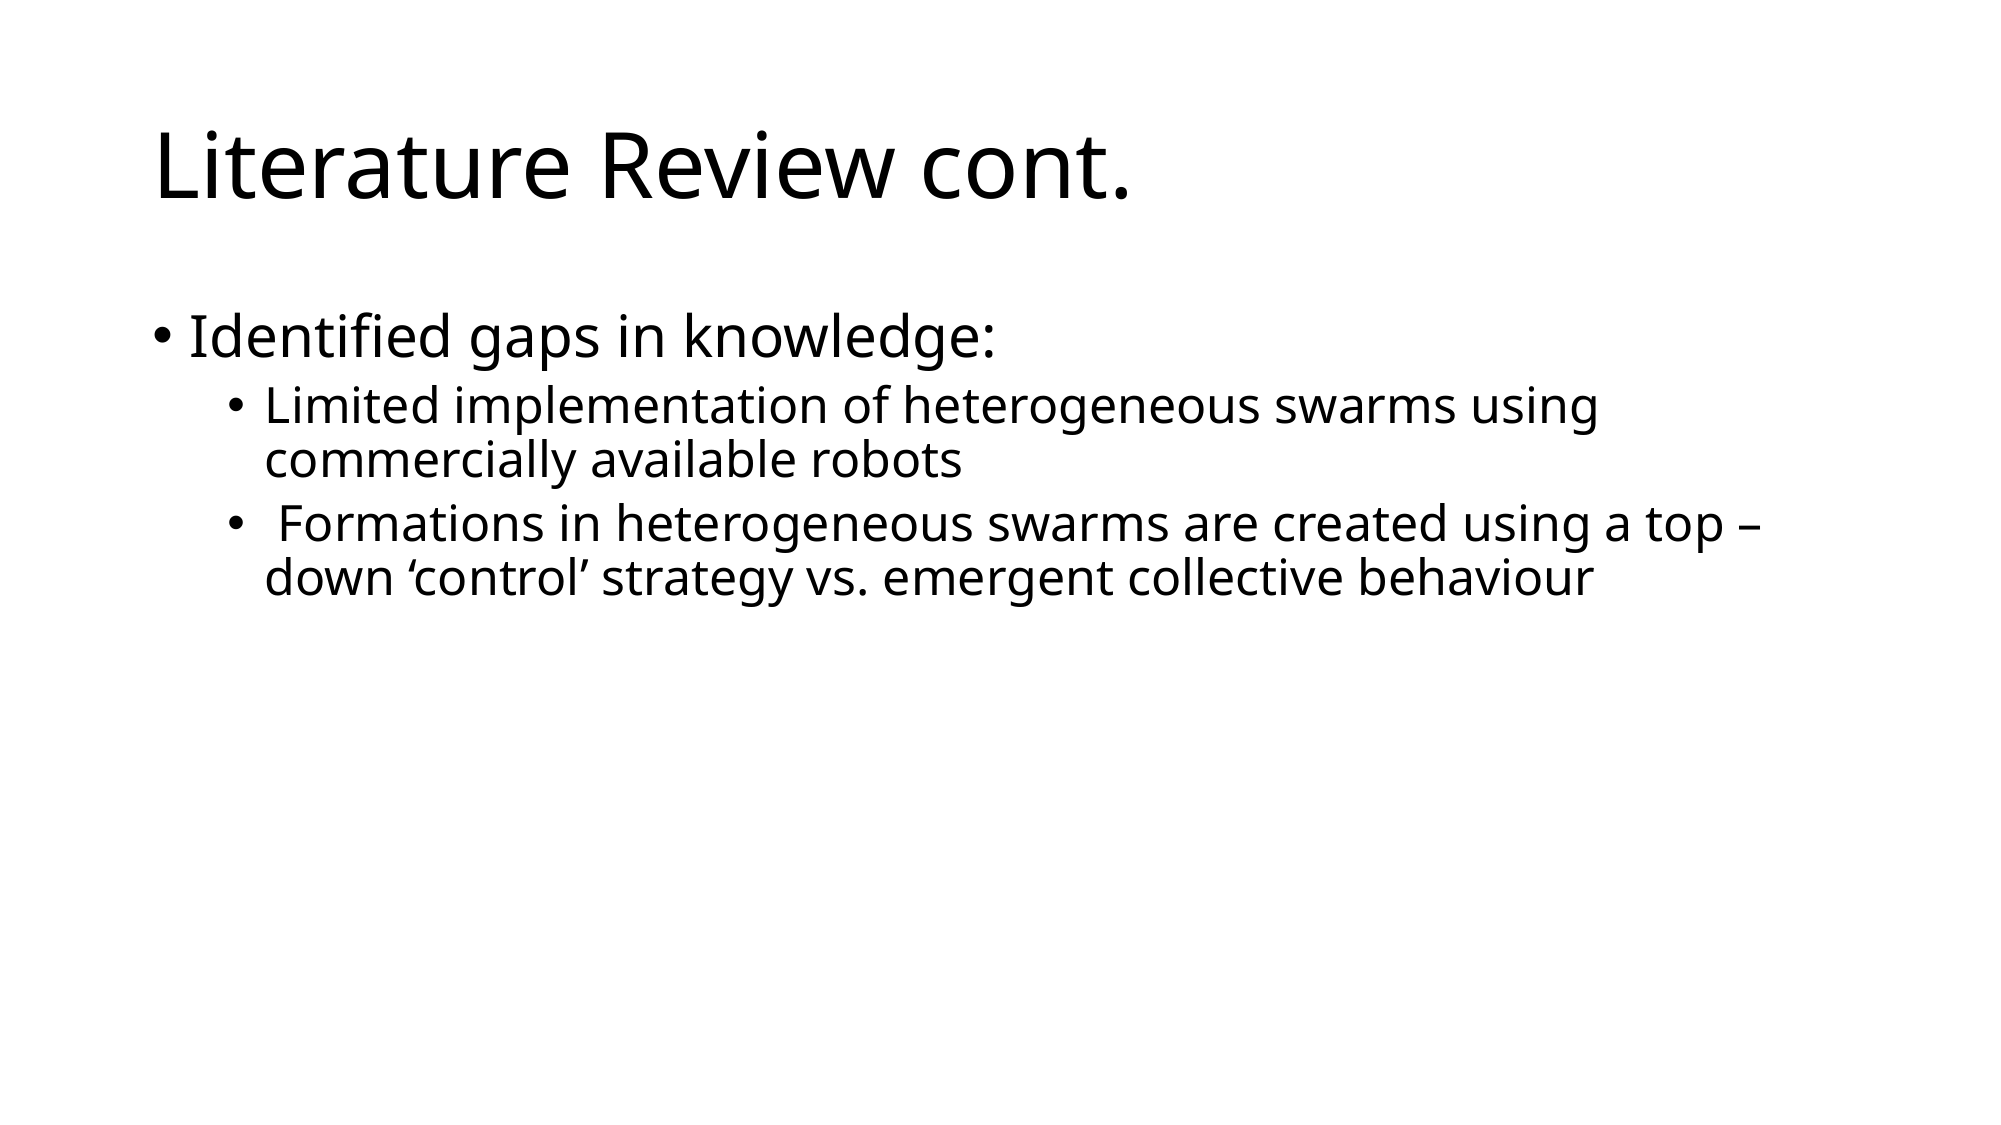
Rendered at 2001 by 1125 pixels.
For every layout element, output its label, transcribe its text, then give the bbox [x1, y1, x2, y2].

list Identified gaps in knowledge: Limited implementation of heterogeneous swarms using commercially available robots Formations in heterogeneous swarms are created using a top – down ‘control’ strategy vs. emergent collective behaviour [137, 299, 1863, 1014]
title Literature Review cont. [137, 59, 1863, 278]
